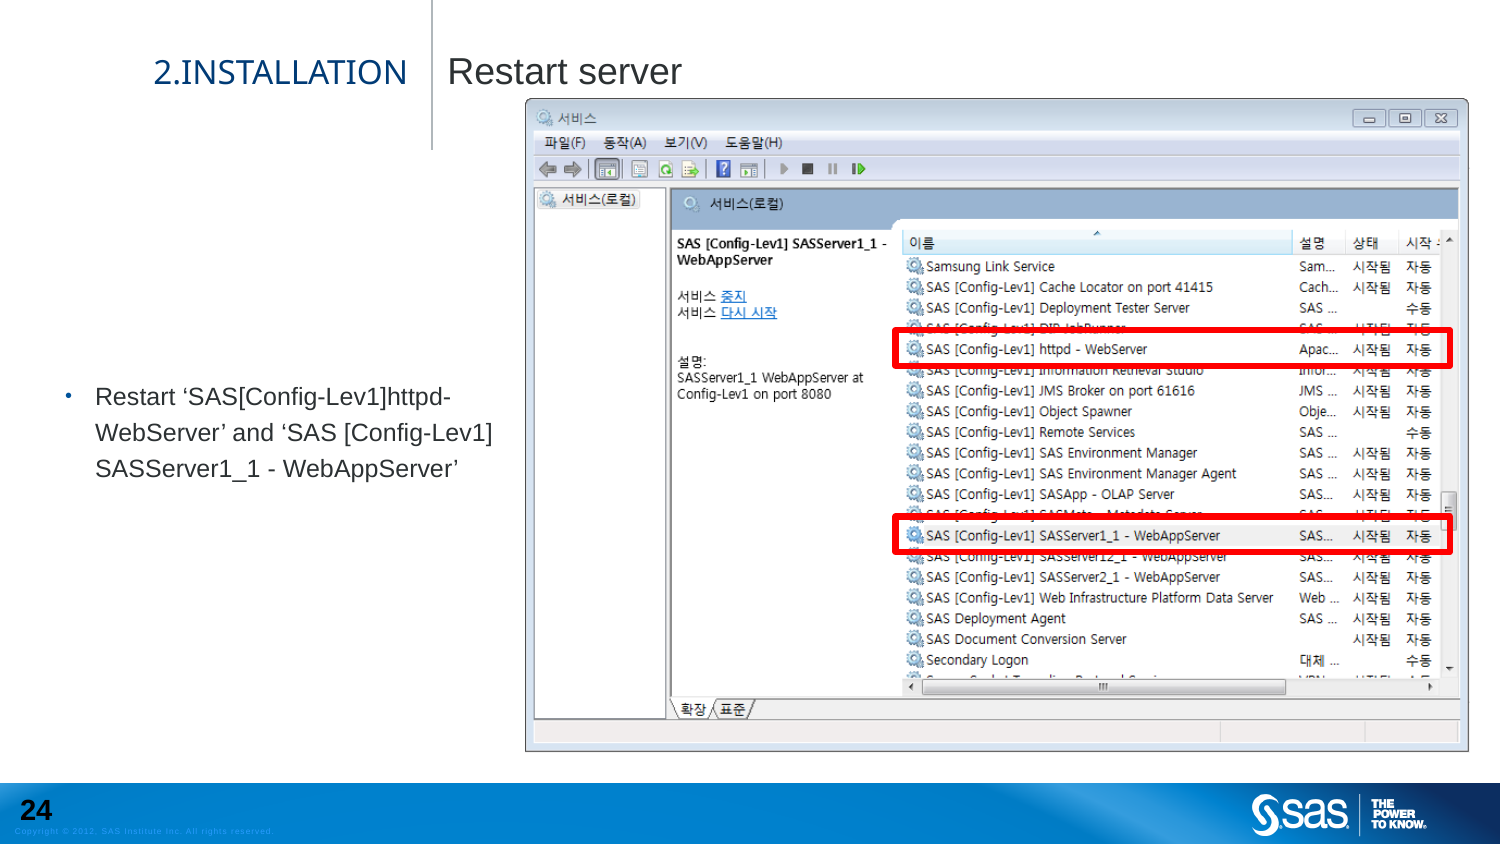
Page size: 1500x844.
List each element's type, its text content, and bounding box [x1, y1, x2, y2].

title 2.INSTALLATION [19, 43, 432, 99]
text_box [524, 98, 1471, 753]
picture [0, 783, 1500, 844]
list Restart ‘SAS[Config-Lev1]httpd-WebServer’ and ‘SAS [Config-Lev1] SASServer1_1 - WebAppServer’ [50, 365, 521, 527]
list Restart server [432, 39, 1426, 100]
